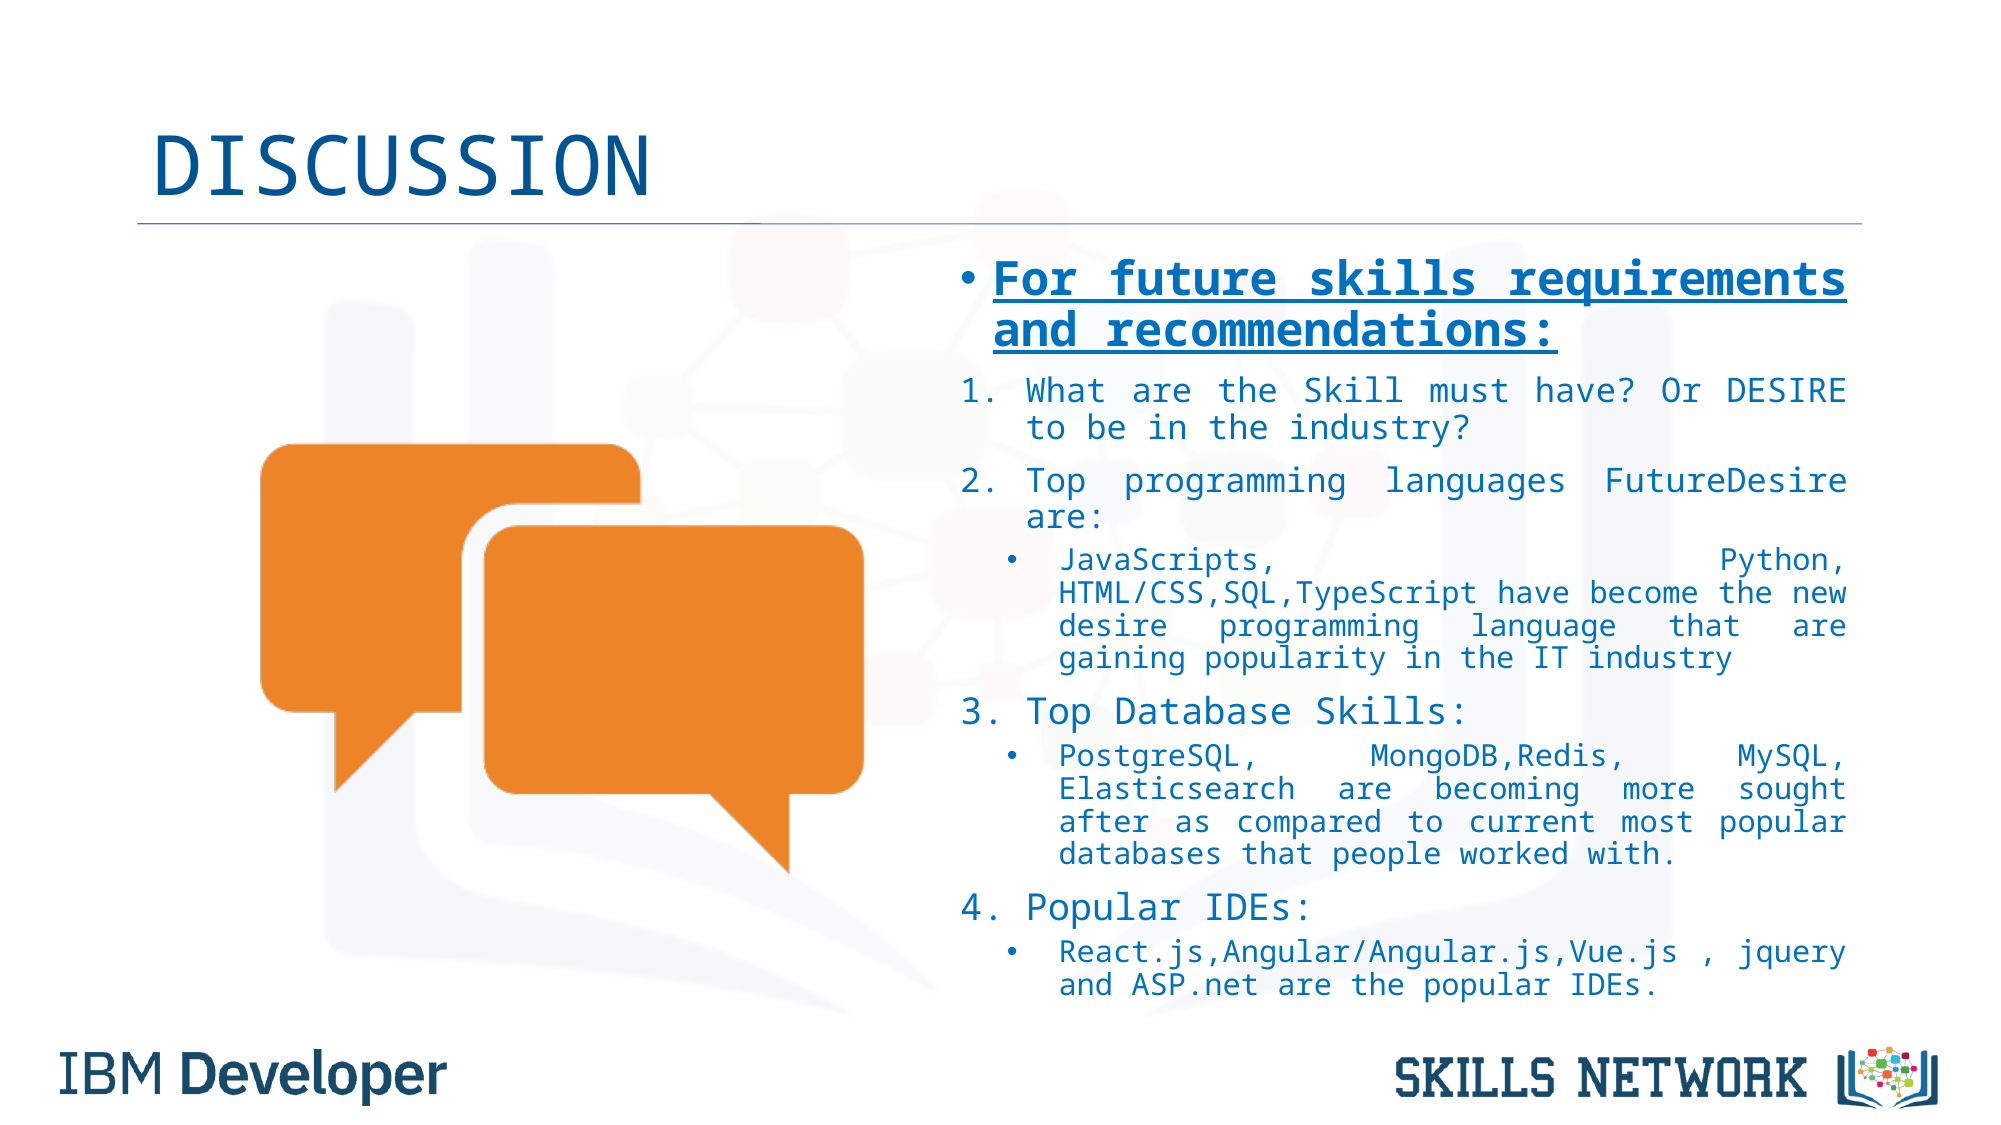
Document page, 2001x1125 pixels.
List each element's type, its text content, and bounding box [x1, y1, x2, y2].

list For future skills requirements and recommendations: What are the Skill must have? Or DESIRE to be in the industry? Top programming languages FutureDesire are: JavaScripts, Python, HTML/CSS,SQL,TypeScript have become the new desire programming language that are gaining popularity in the IT industry Top Database Skills: PostgreSQL, MongoDB,Redis, MySQL, Elasticsearch are becoming more sought after as compared to current most popular databases that people worked with. Popular IDEs: React.js,Angular/Angular.js,Vue.js , jquery and ASP.net are the popular IDEs. [945, 247, 1863, 1033]
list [205, 299, 920, 1014]
picture [55, 1045, 459, 1108]
picture [1390, 1045, 1945, 1111]
title DISCUSSION [137, 59, 1863, 278]
